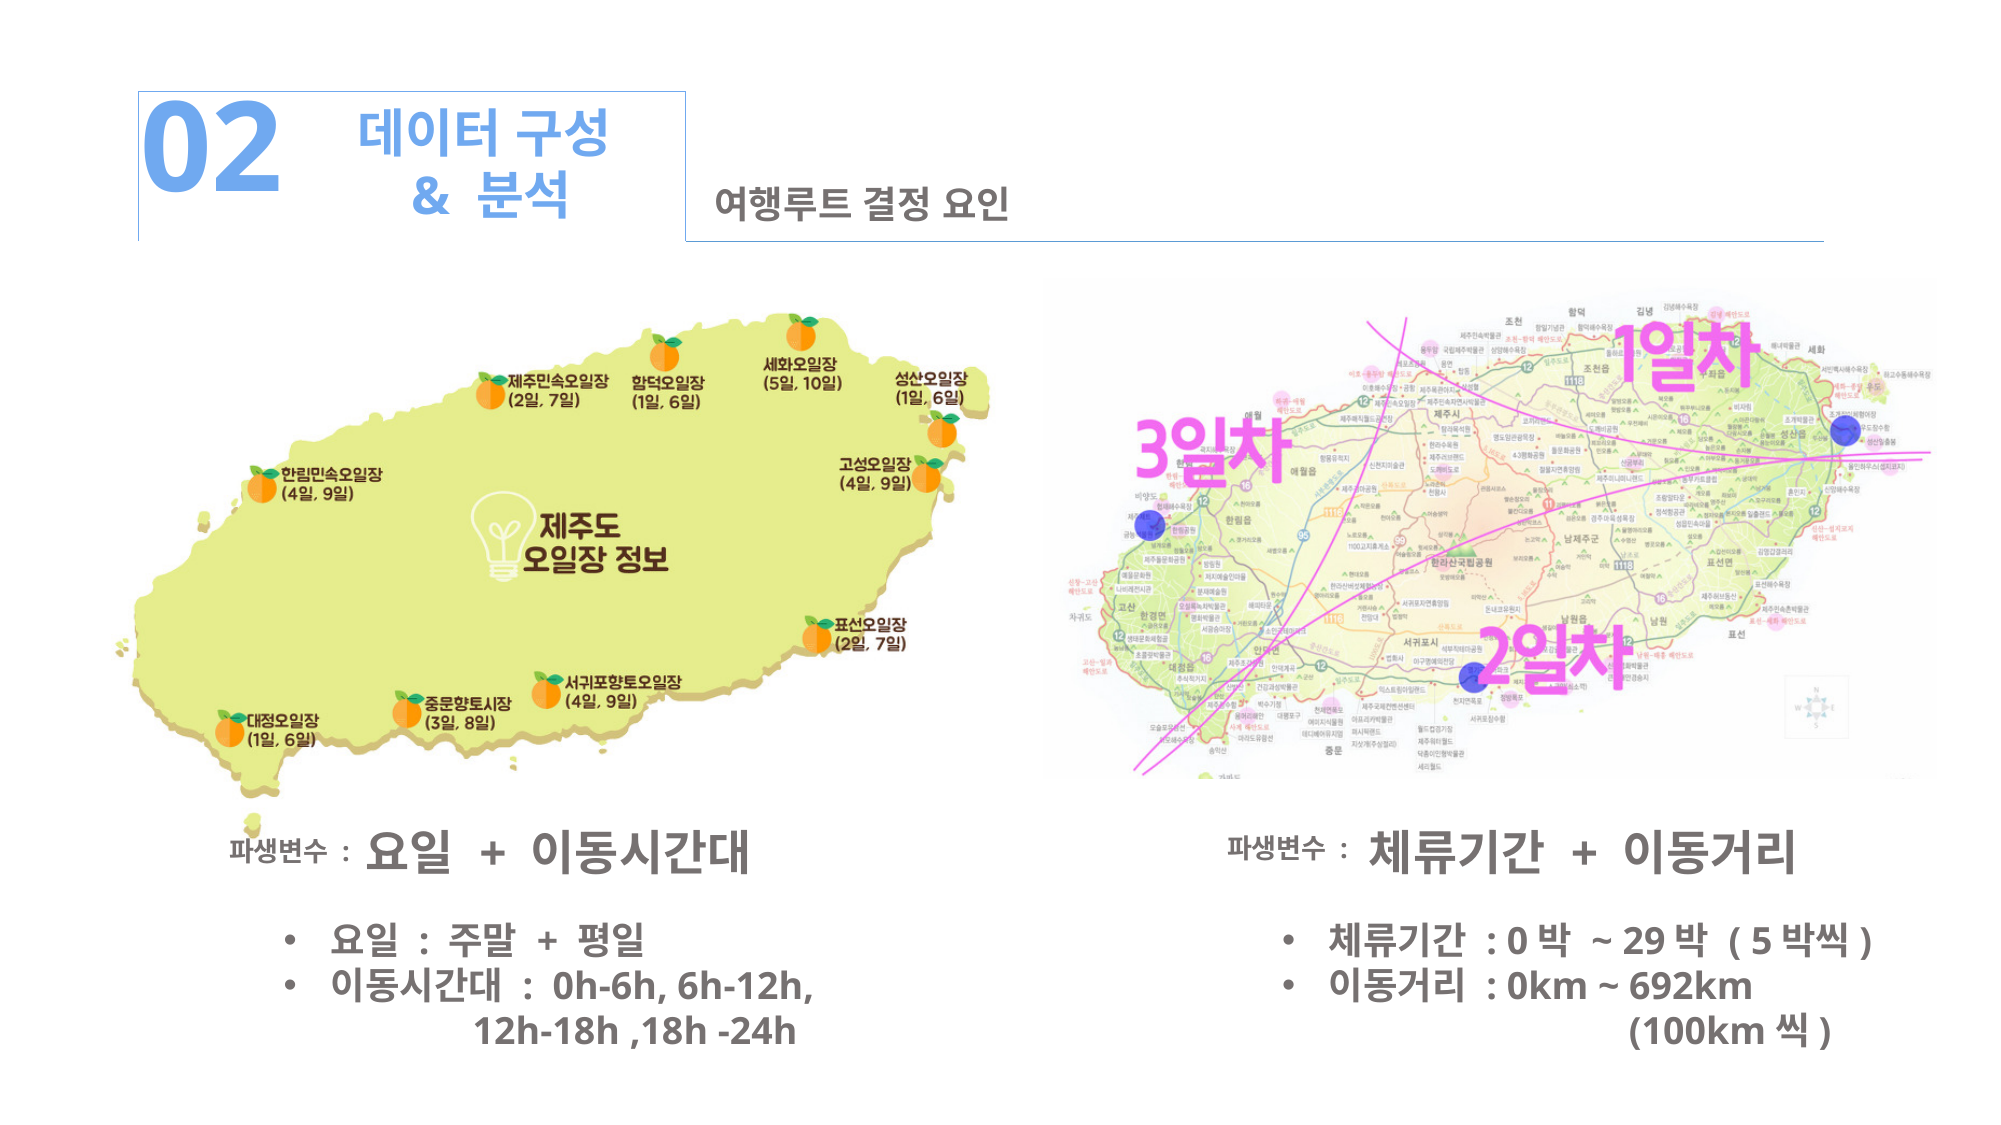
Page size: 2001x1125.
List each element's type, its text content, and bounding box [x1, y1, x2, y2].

text_box 요일 + 이동시간대 [351, 848, 767, 888]
text_box 파생변수 : [1212, 823, 1363, 871]
picture [111, 304, 1000, 848]
text_box 요일 : 주말 + 평일 이동시간대 : 0h-6h, 6h-12h, 12h-18h ,18h -24h [268, 909, 840, 1060]
text_box 체류기간 + 이동거리 [1354, 815, 1815, 888]
picture [1043, 278, 1937, 779]
text_box [138, 91, 686, 242]
text_box 파생변수 : [214, 848, 365, 875]
text_box 체류기간 : 0박 ~ 29박 ( 5박씩) 이동거리 : 0km ~ 692km (100km씩) [1267, 909, 1929, 1060]
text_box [125, 34, 641, 235]
text_box 여행루트 결정 요인 [699, 173, 1027, 234]
